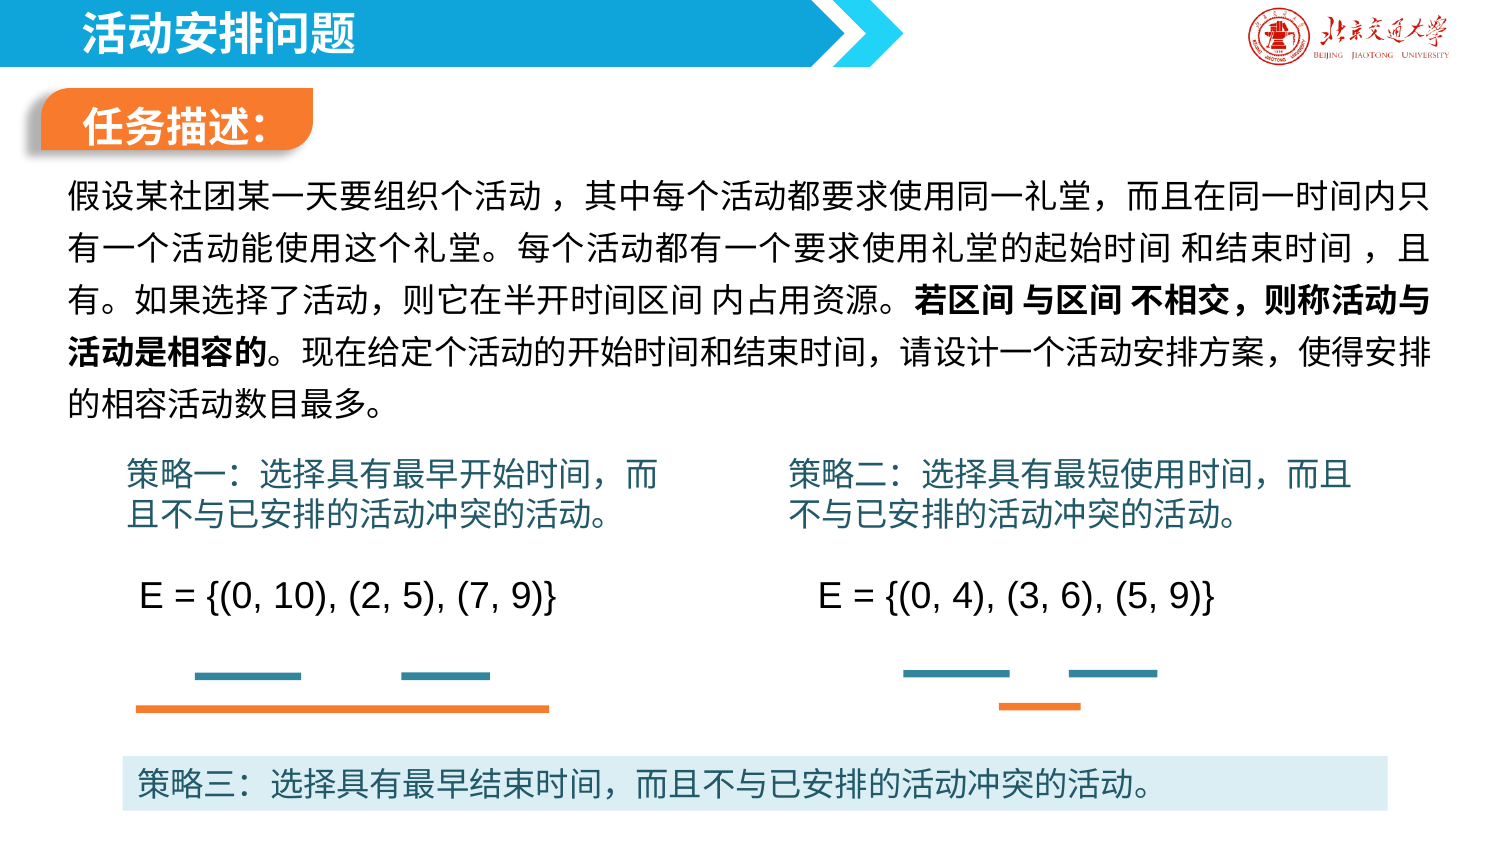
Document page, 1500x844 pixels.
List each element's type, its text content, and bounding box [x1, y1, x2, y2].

text_box 策略二：选择具有最短使用时间，而且不与已安排的活动冲突的活动。 [773, 445, 1388, 541]
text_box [40, 67, 314, 151]
text_box [399, 670, 492, 682]
text_box 活动安排问题 [66, 8, 372, 68]
picture [1246, 5, 1454, 66]
text_box 策略一：选择具有最早开始时间，而且不与已安排的活动冲突的活动。 [112, 445, 691, 541]
text_box 策略三：选择具有最早结束时间，而且不与已安排的活动冲突的活动。 [122, 756, 1388, 811]
text_box [997, 701, 1083, 712]
text_box E = {(0, 10), (2, 5), (7, 9)} [122, 561, 587, 625]
text_box [193, 670, 303, 682]
text_box [134, 703, 551, 715]
text_box [1067, 668, 1160, 680]
text_box E = {(0, 4), (3, 6), (5, 9)} [801, 561, 1236, 625]
text_box [901, 668, 1012, 680]
